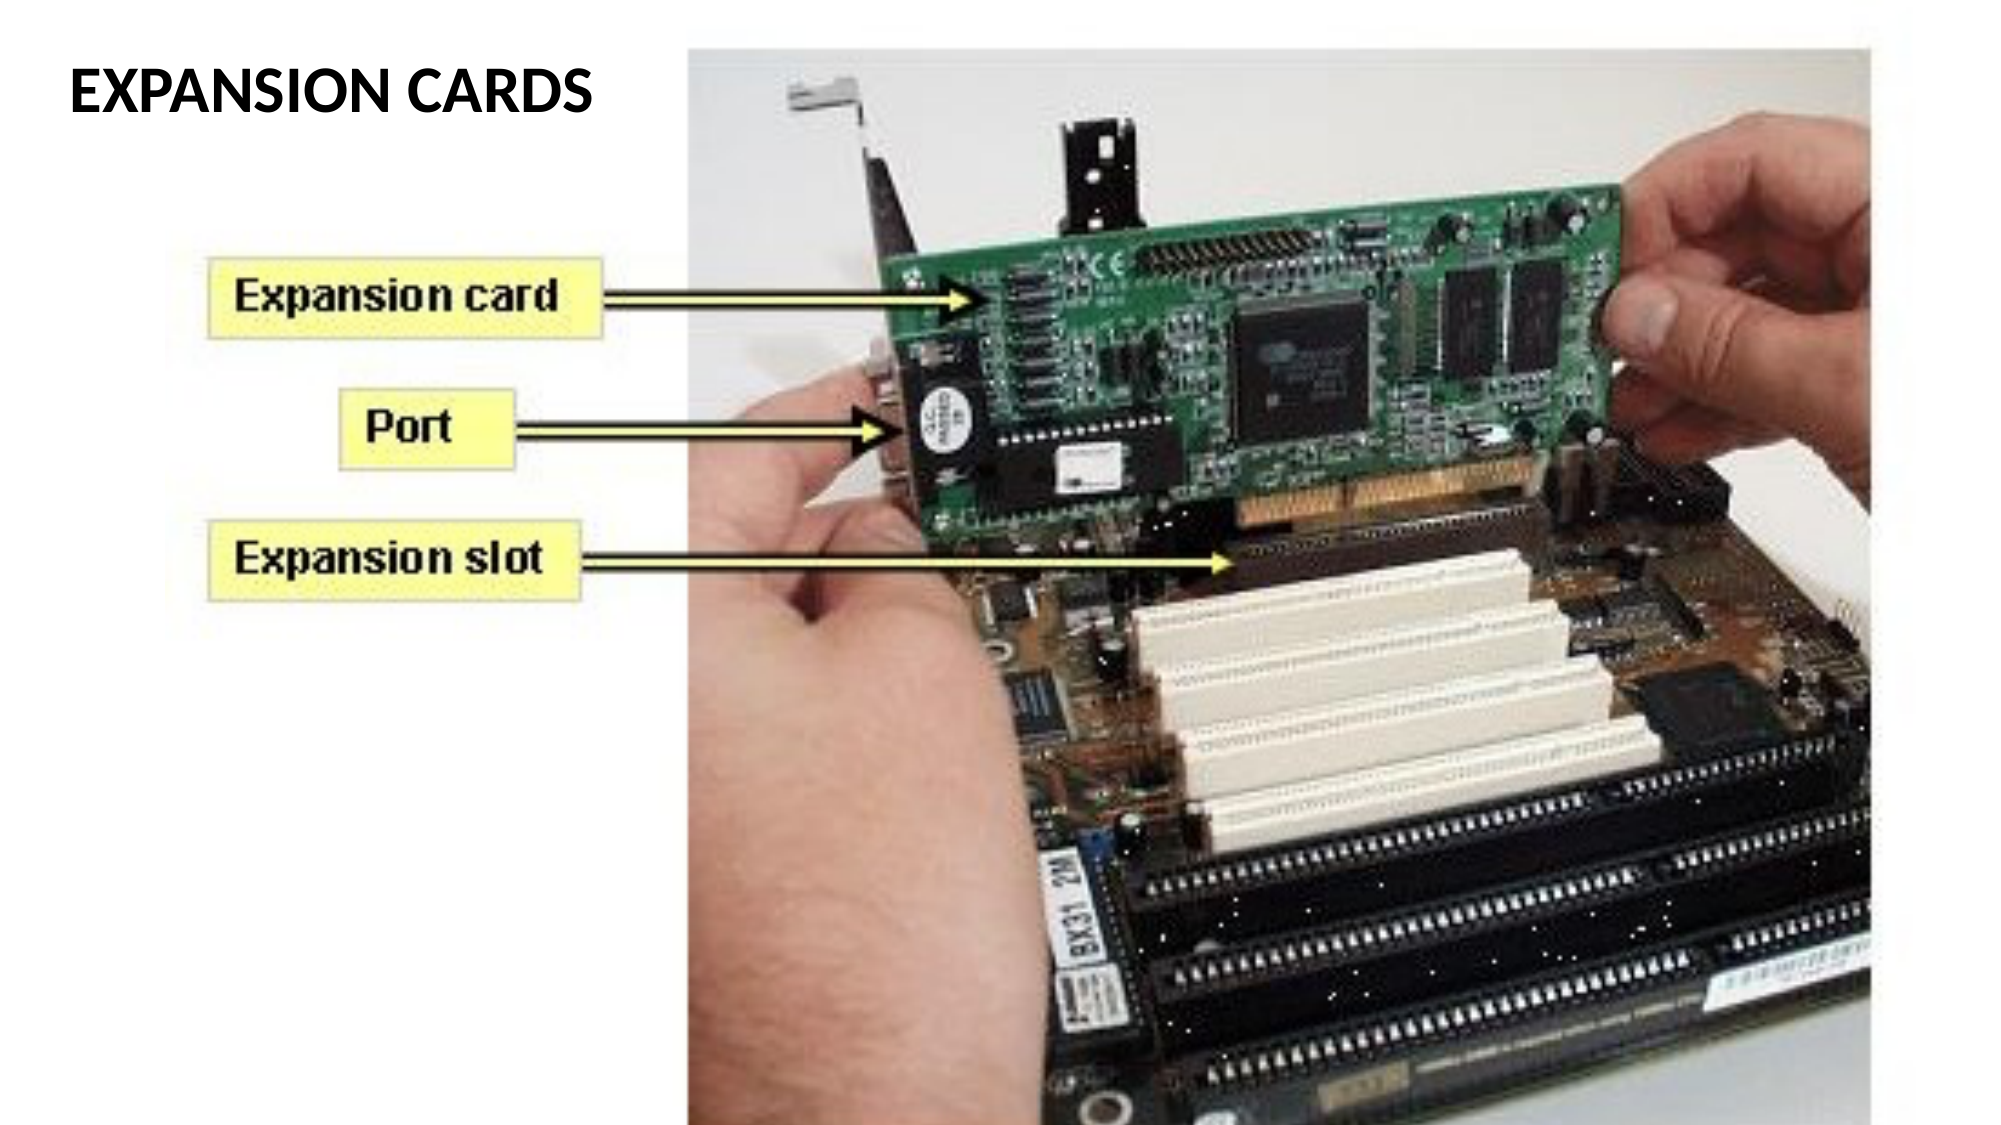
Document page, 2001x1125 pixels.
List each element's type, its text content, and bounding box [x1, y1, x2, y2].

text_box EXPANSION CARDS [54, 38, 164, 134]
picture [164, 0, 1916, 1125]
